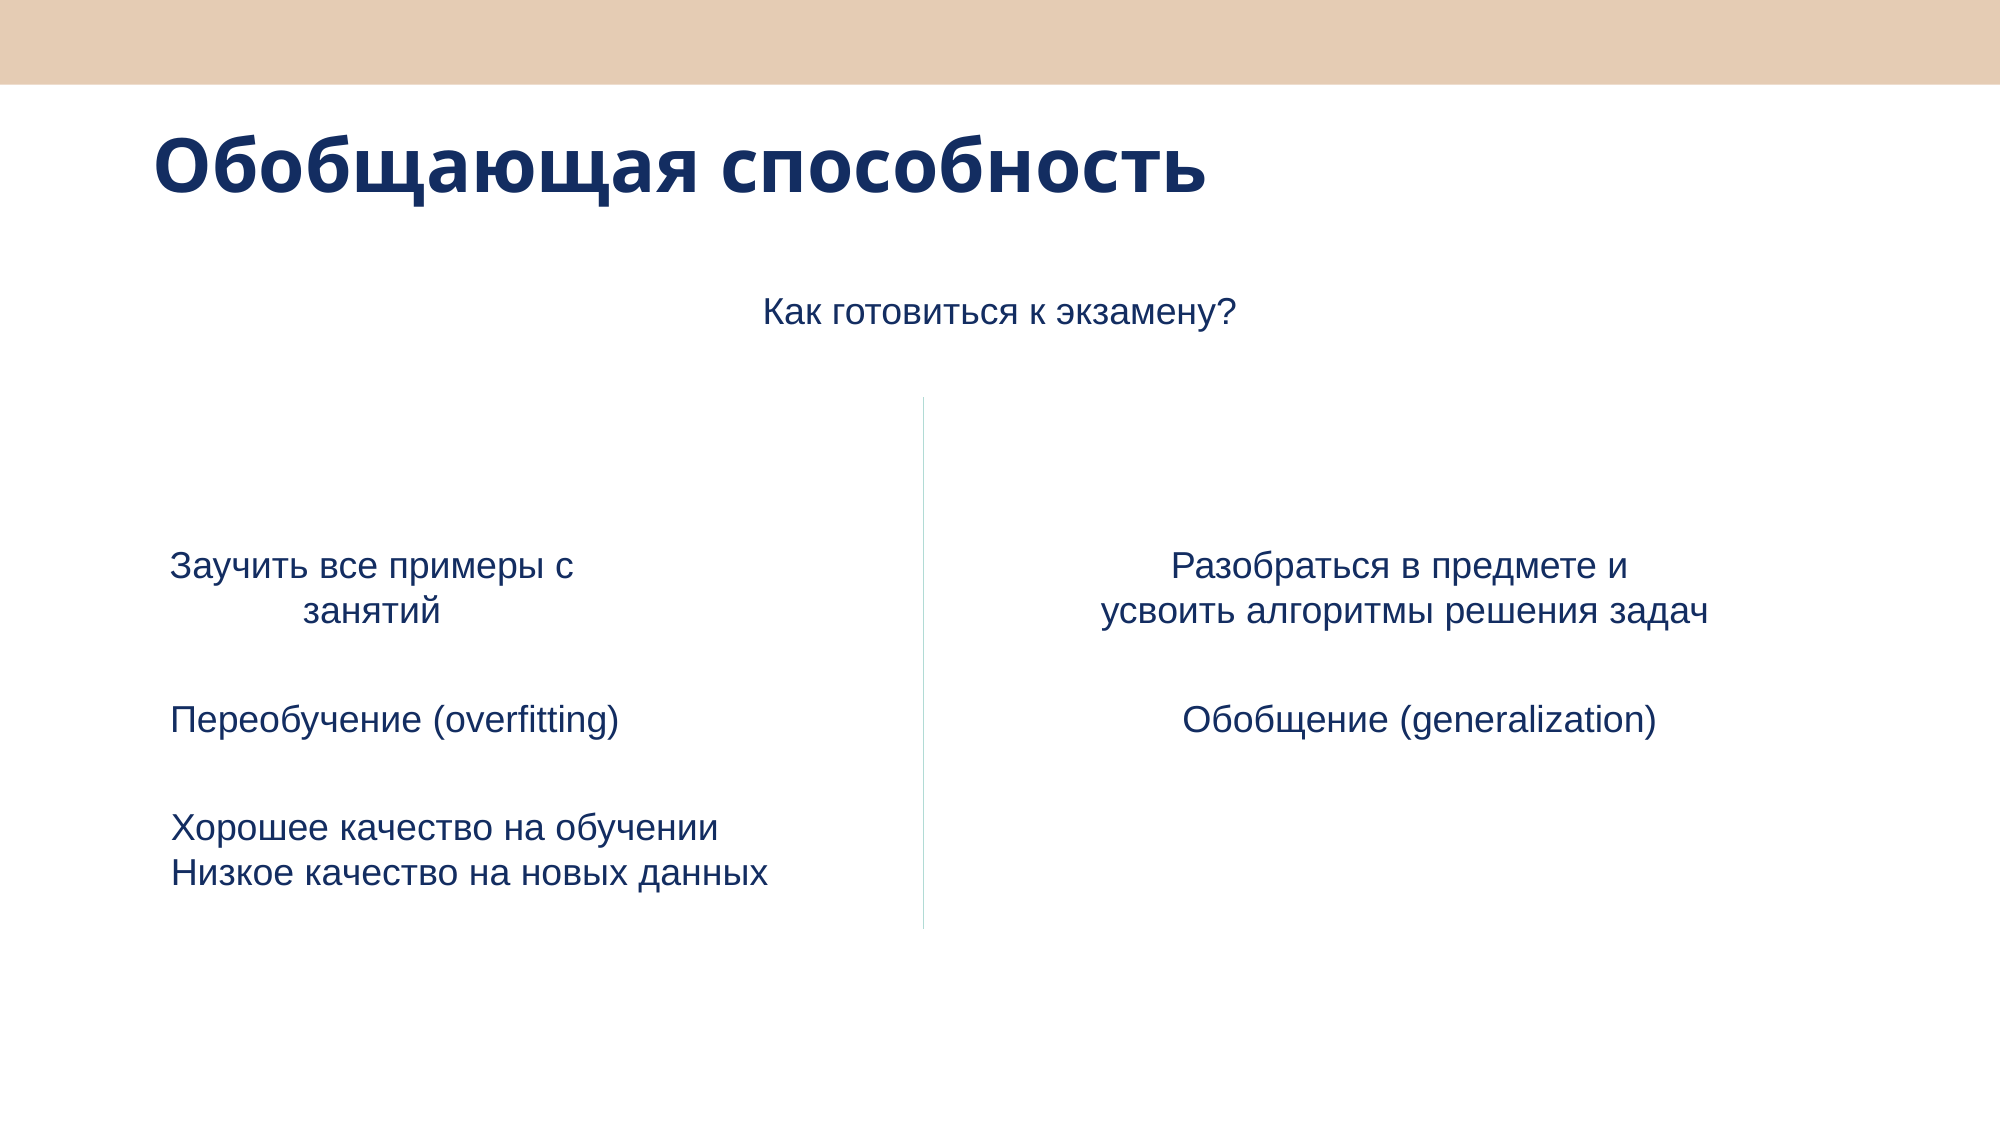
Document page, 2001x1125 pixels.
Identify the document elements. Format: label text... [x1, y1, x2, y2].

text_box Хорошее качество на обучении Низкое качество на новых данных [156, 795, 784, 901]
text_box Переобучение (overfitting) [155, 687, 635, 748]
text_box Заучить все примеры с занятий [154, 534, 600, 639]
text_box Обобщение (generalization) [1167, 687, 1673, 748]
text_box Разобраться в предмете и усвоить алгоритмы решения задач [1086, 534, 1724, 639]
text_box Как готовиться к экзамену? [747, 279, 1253, 339]
title Обобщающая способность [137, 59, 1863, 278]
